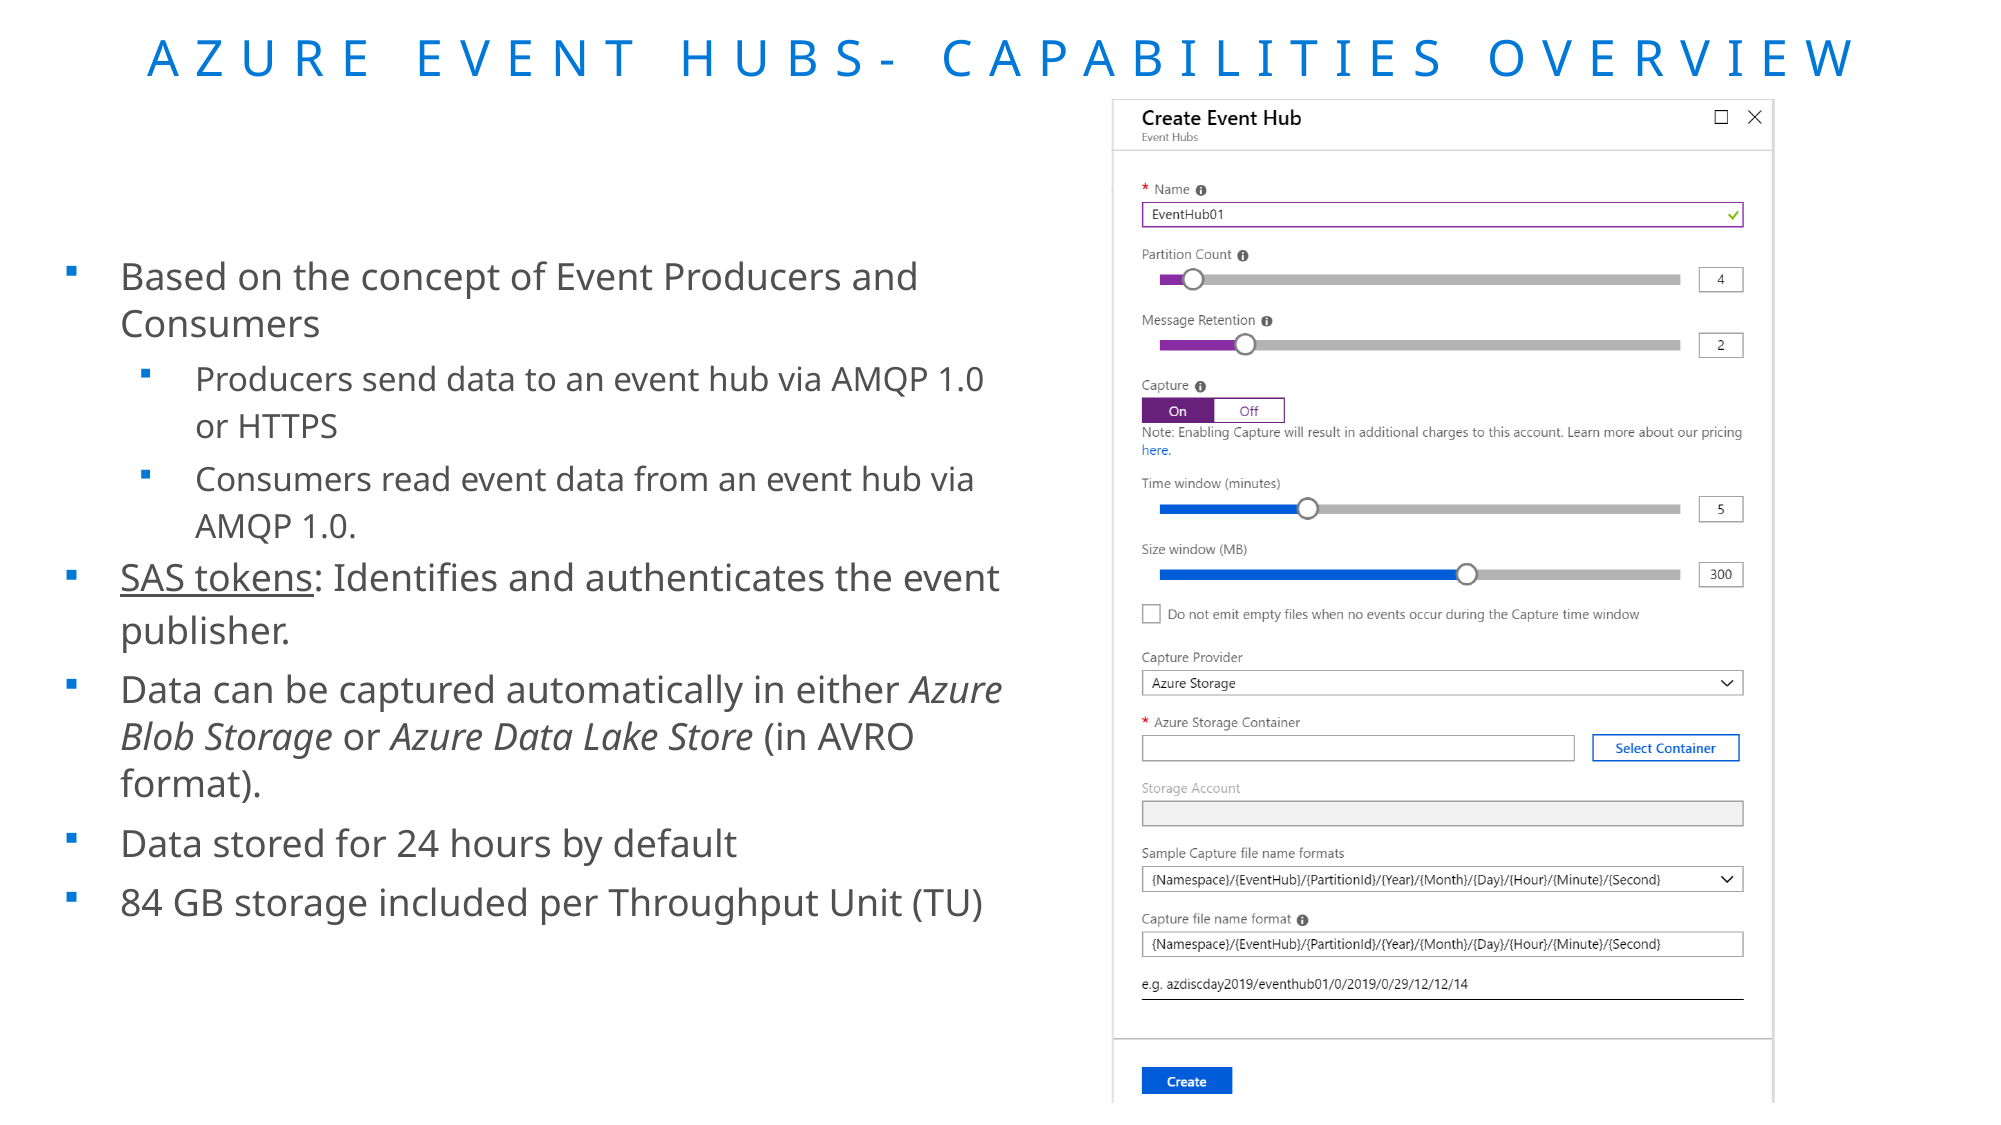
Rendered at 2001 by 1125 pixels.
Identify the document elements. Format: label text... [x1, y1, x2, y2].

text_box Based on the concept of Event Producers and Consumers Producers send data to an event hub via AMQP 1.0 or HTTPS Consumers read event data from an event hub via AMQP 1.0. SAS tokens: Identifies and authenticates the event publisher. Data can be captured automatically in either Azure Blob Storage or Azure Data Lake Store (in AVRO format). Data stored for 24 hours by default 84 GB storage included per Throughput Unit (TU) [0, 243, 1026, 932]
picture [1111, 99, 1776, 1104]
title Azure event hubs- Capabilities overview [0, 15, 2000, 105]
